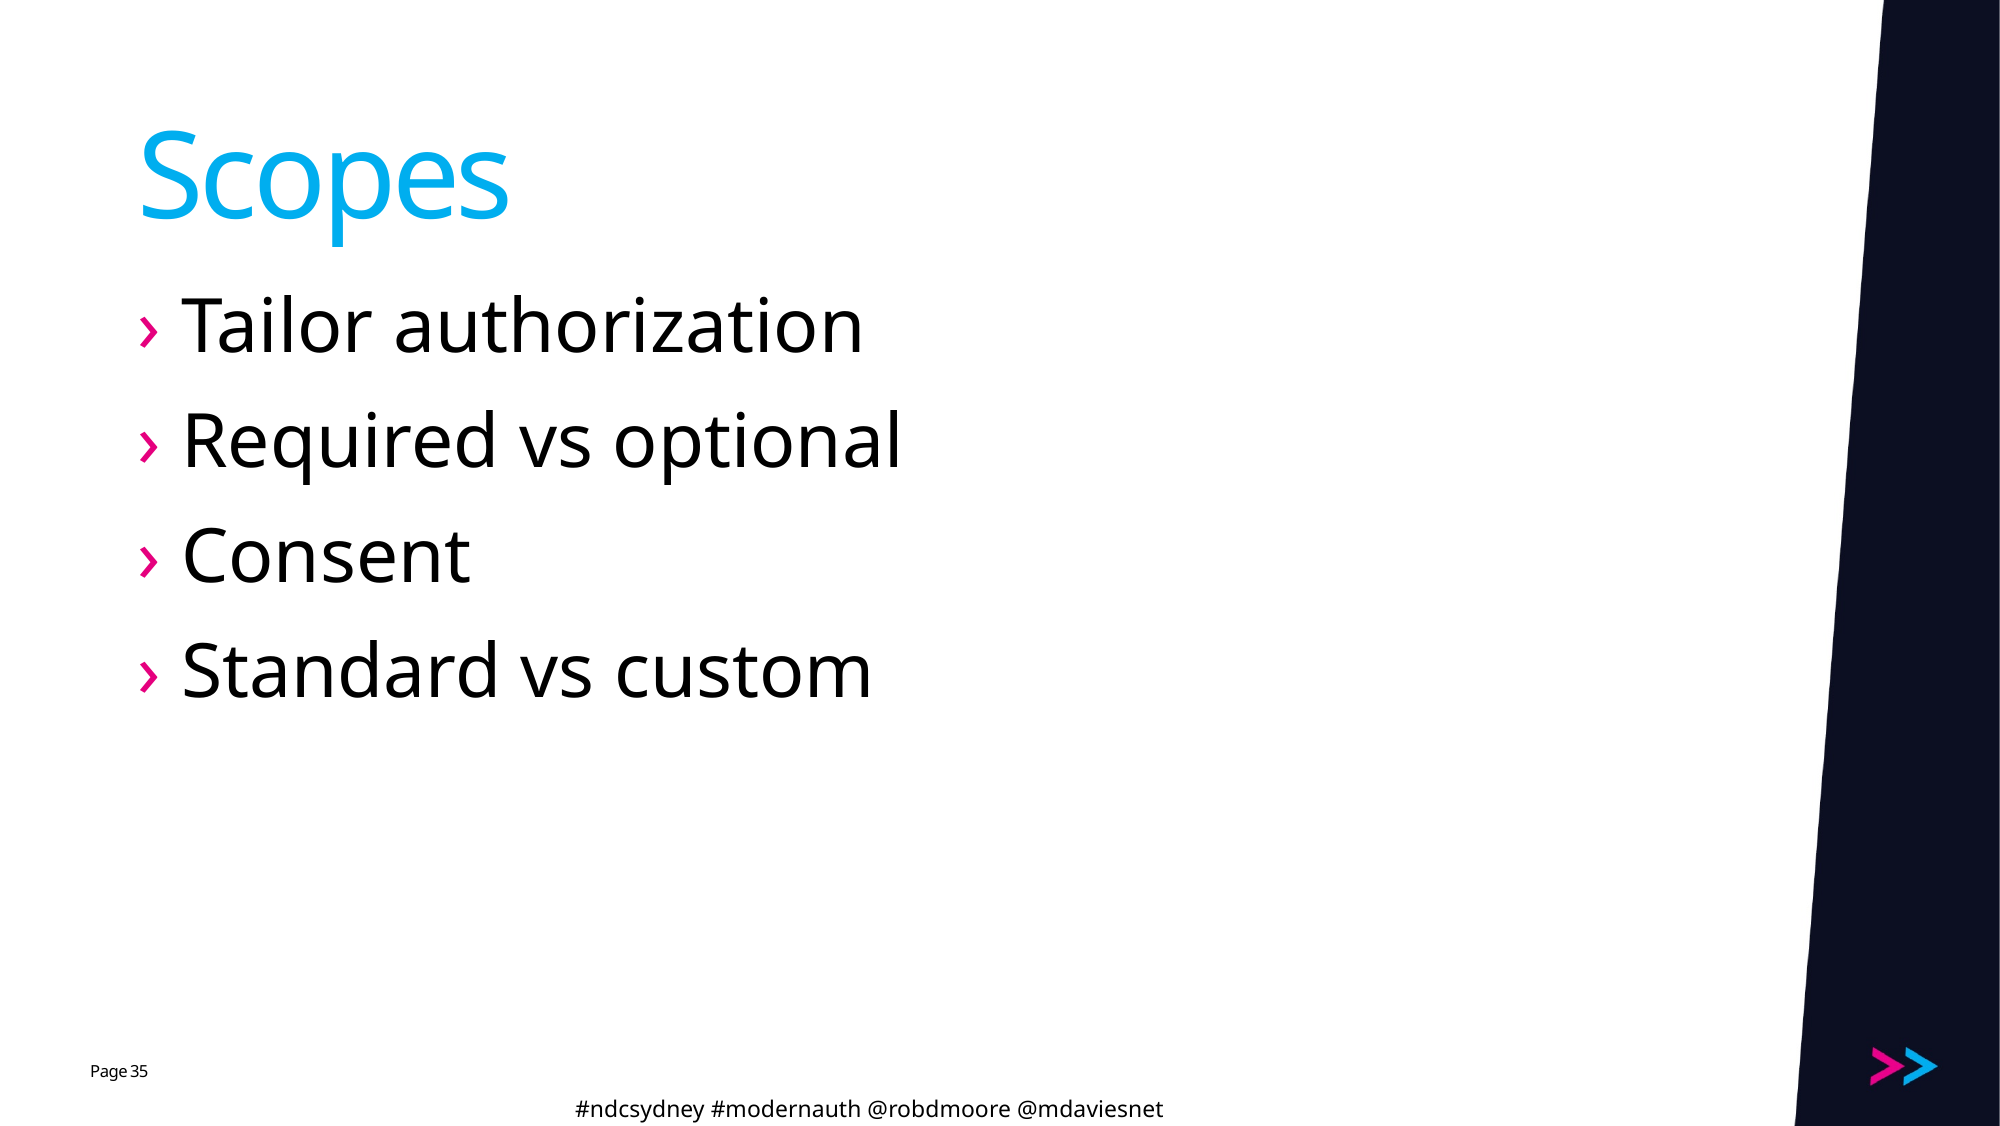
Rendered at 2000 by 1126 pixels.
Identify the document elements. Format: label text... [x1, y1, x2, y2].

title Scopes [137, 54, 1786, 243]
list Tailor authorization Required vs optional Consent Standard vs custom [137, 277, 1786, 1021]
picture [0, 0, 2000, 1126]
slide_number 35 [130, 1061, 166, 1113]
